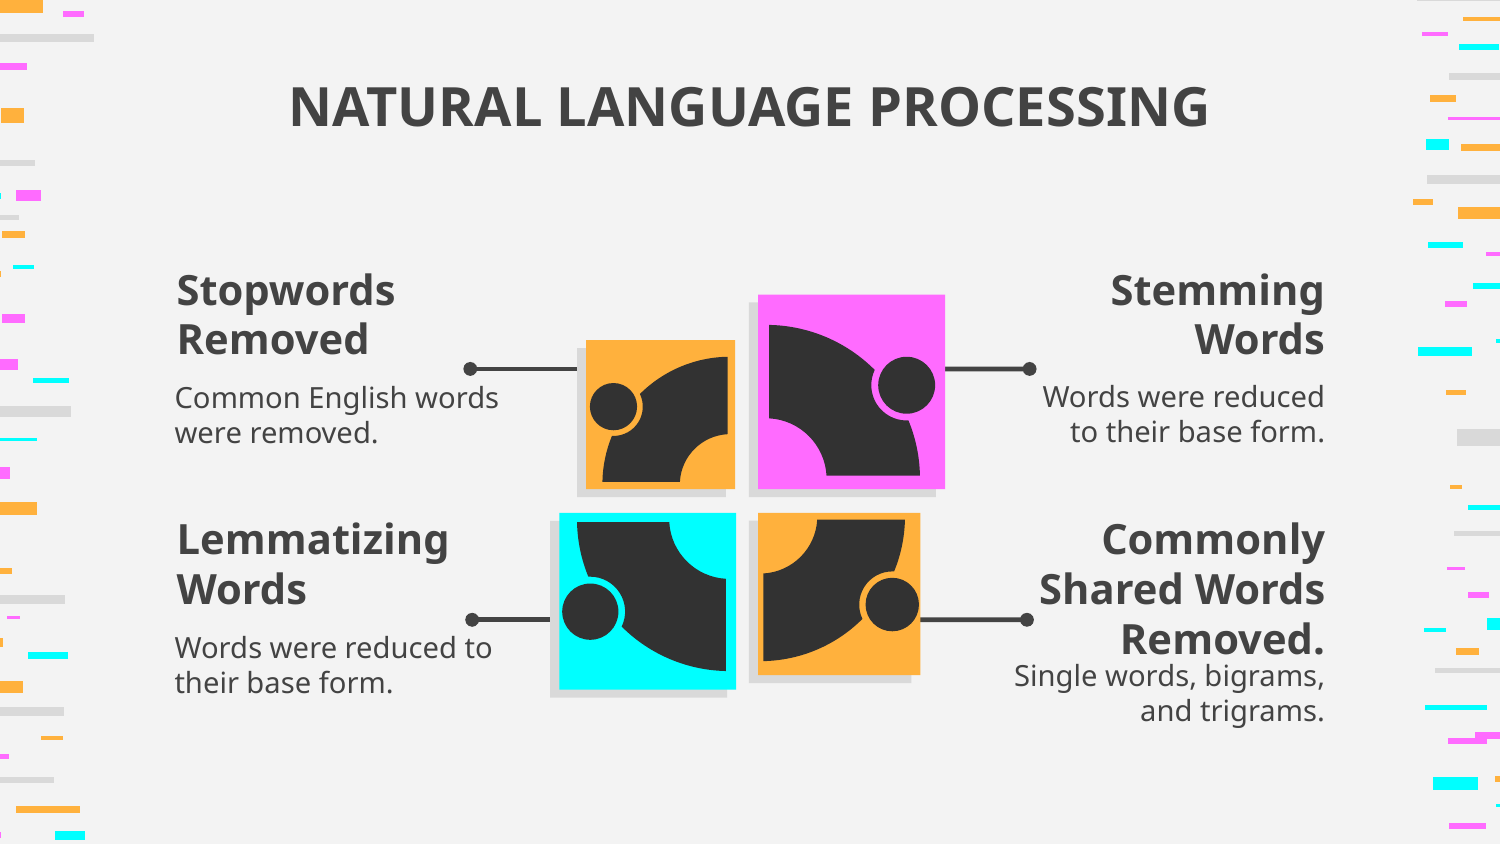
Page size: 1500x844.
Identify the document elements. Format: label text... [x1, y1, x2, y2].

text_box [561, 521, 727, 672]
text_box [577, 348, 586, 368]
title NATURAL LANGUAGE PROCESSING [252, 56, 1248, 153]
text_box [758, 512, 921, 524]
text_box Lemmatizing Words [174, 511, 512, 570]
text_box [748, 302, 936, 498]
text_box [577, 378, 726, 498]
text_box Stopwords Removed [174, 262, 421, 321]
text_box [550, 627, 728, 698]
text_box [758, 294, 946, 490]
text_box Stemming Words [990, 262, 1326, 321]
text_box Common English words were removed. [174, 376, 502, 464]
text_box Commonly Shared Words Removed. [1016, 511, 1326, 570]
text_box [550, 520, 559, 618]
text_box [763, 519, 920, 662]
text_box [589, 356, 728, 482]
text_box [768, 324, 936, 476]
text_box Single words, bigrams, and trigrams. [977, 654, 1326, 742]
text_box [758, 663, 921, 676]
text_box Words were reduced to their base form. [174, 626, 496, 768]
text_box Words were reduced to their base form. [999, 375, 1326, 463]
text_box [748, 520, 912, 684]
text_box [586, 340, 736, 490]
text_box [559, 512, 737, 690]
